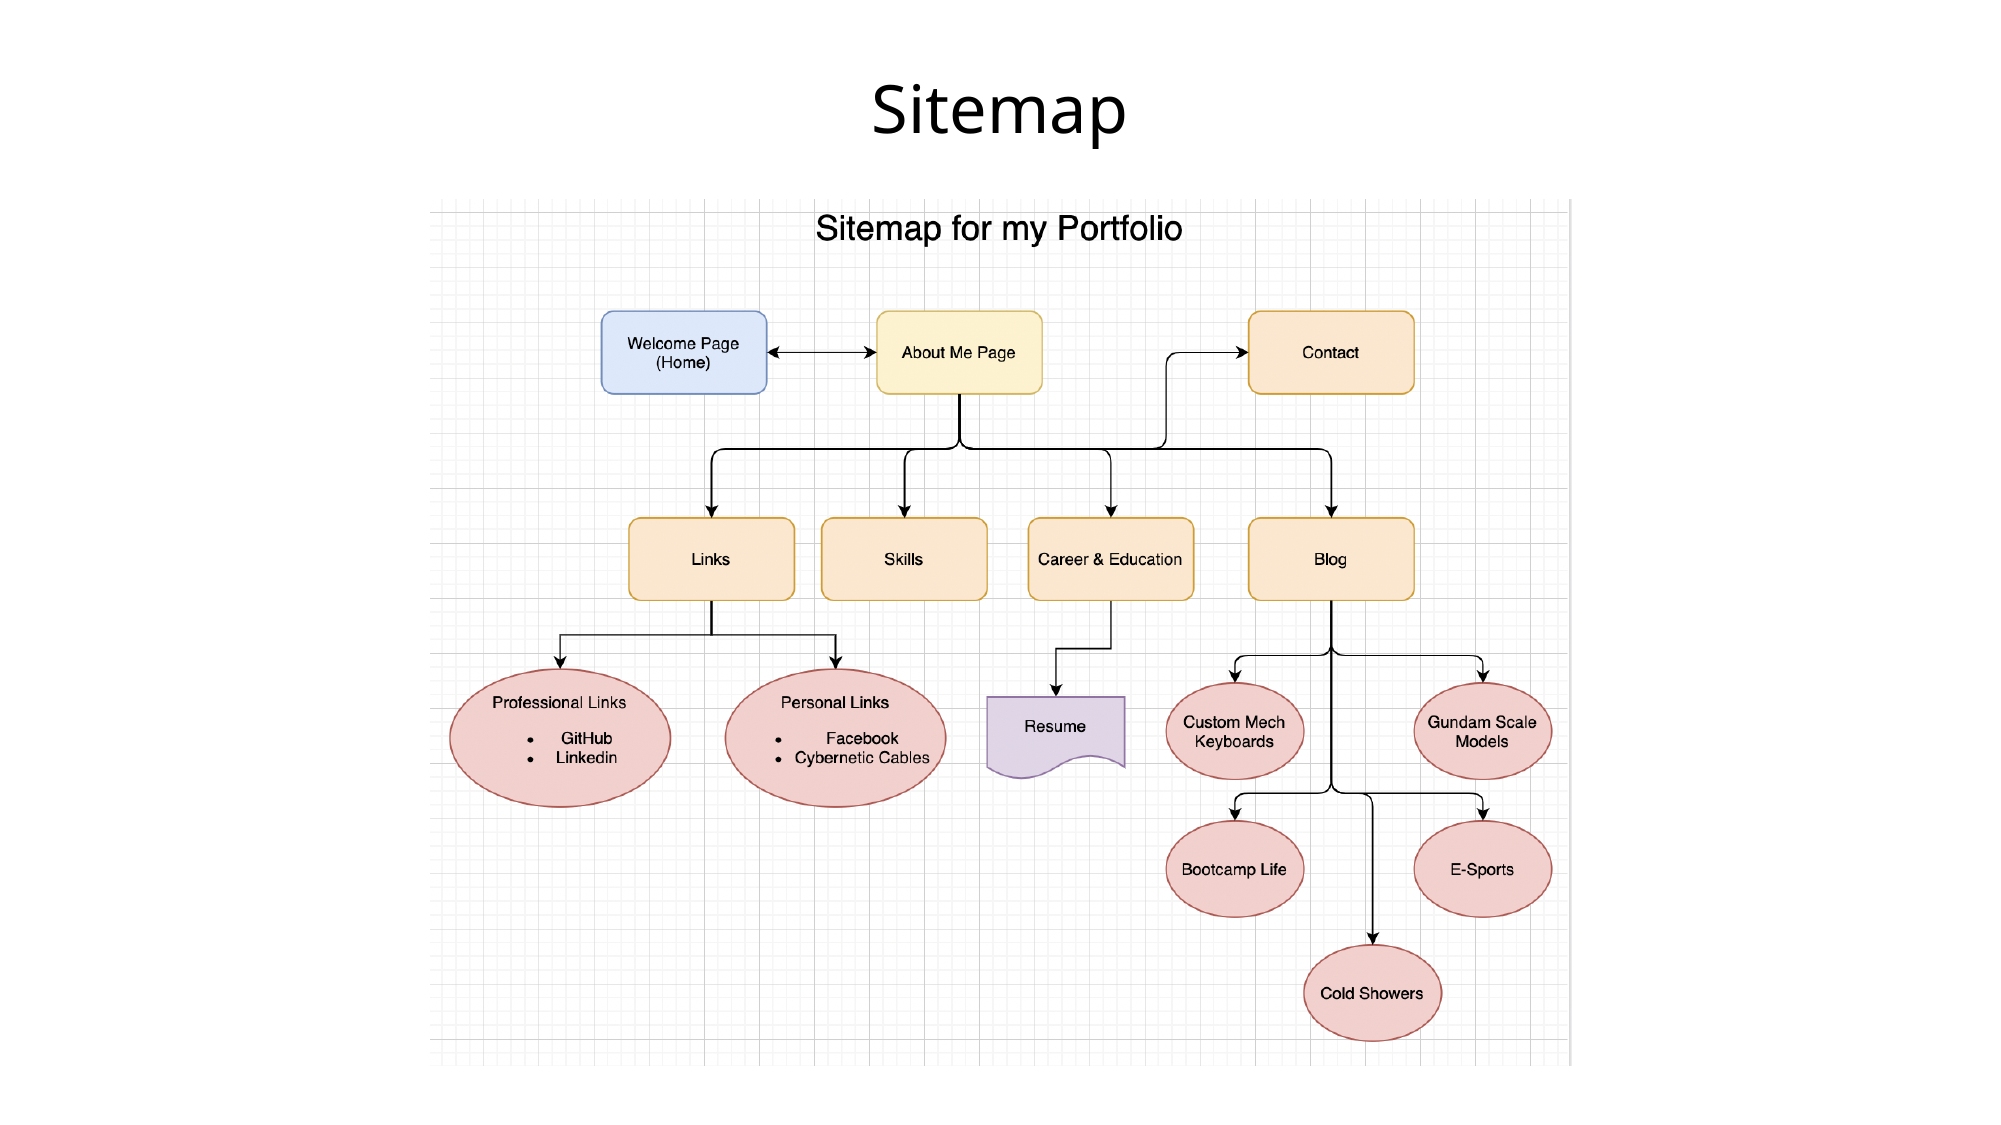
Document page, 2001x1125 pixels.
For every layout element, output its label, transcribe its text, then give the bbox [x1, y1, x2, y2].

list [428, 199, 1572, 1066]
title Sitemap [137, 59, 1863, 165]
